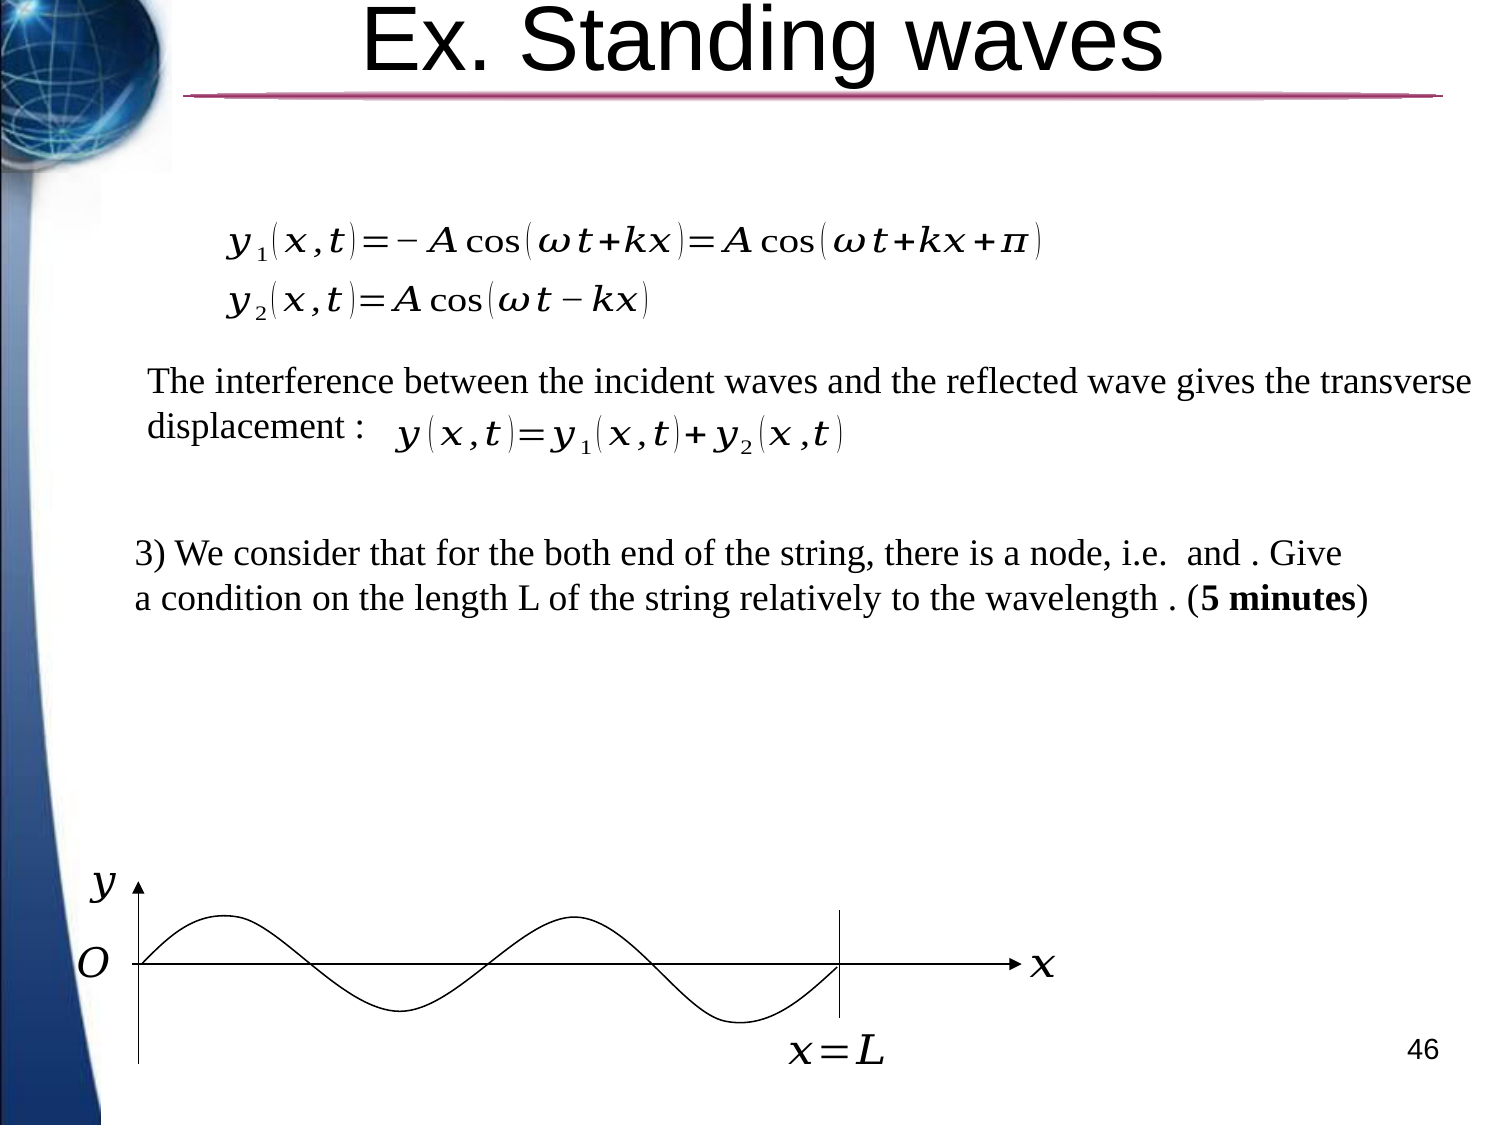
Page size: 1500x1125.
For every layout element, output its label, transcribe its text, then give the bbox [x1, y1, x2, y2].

text_box [661, 973, 831, 1023]
text_box [144, 915, 310, 963]
text_box The interference between the incident waves and the reflected wave gives the transverse displacement : [132, 348, 1500, 454]
title Ex. Standing waves [88, 0, 1439, 160]
text_box [321, 973, 477, 1012]
slide_number 46 [1104, 1022, 1455, 1092]
text_box [489, 917, 651, 963]
picture [0, 0, 172, 1125]
picture [82, 949, 101, 975]
